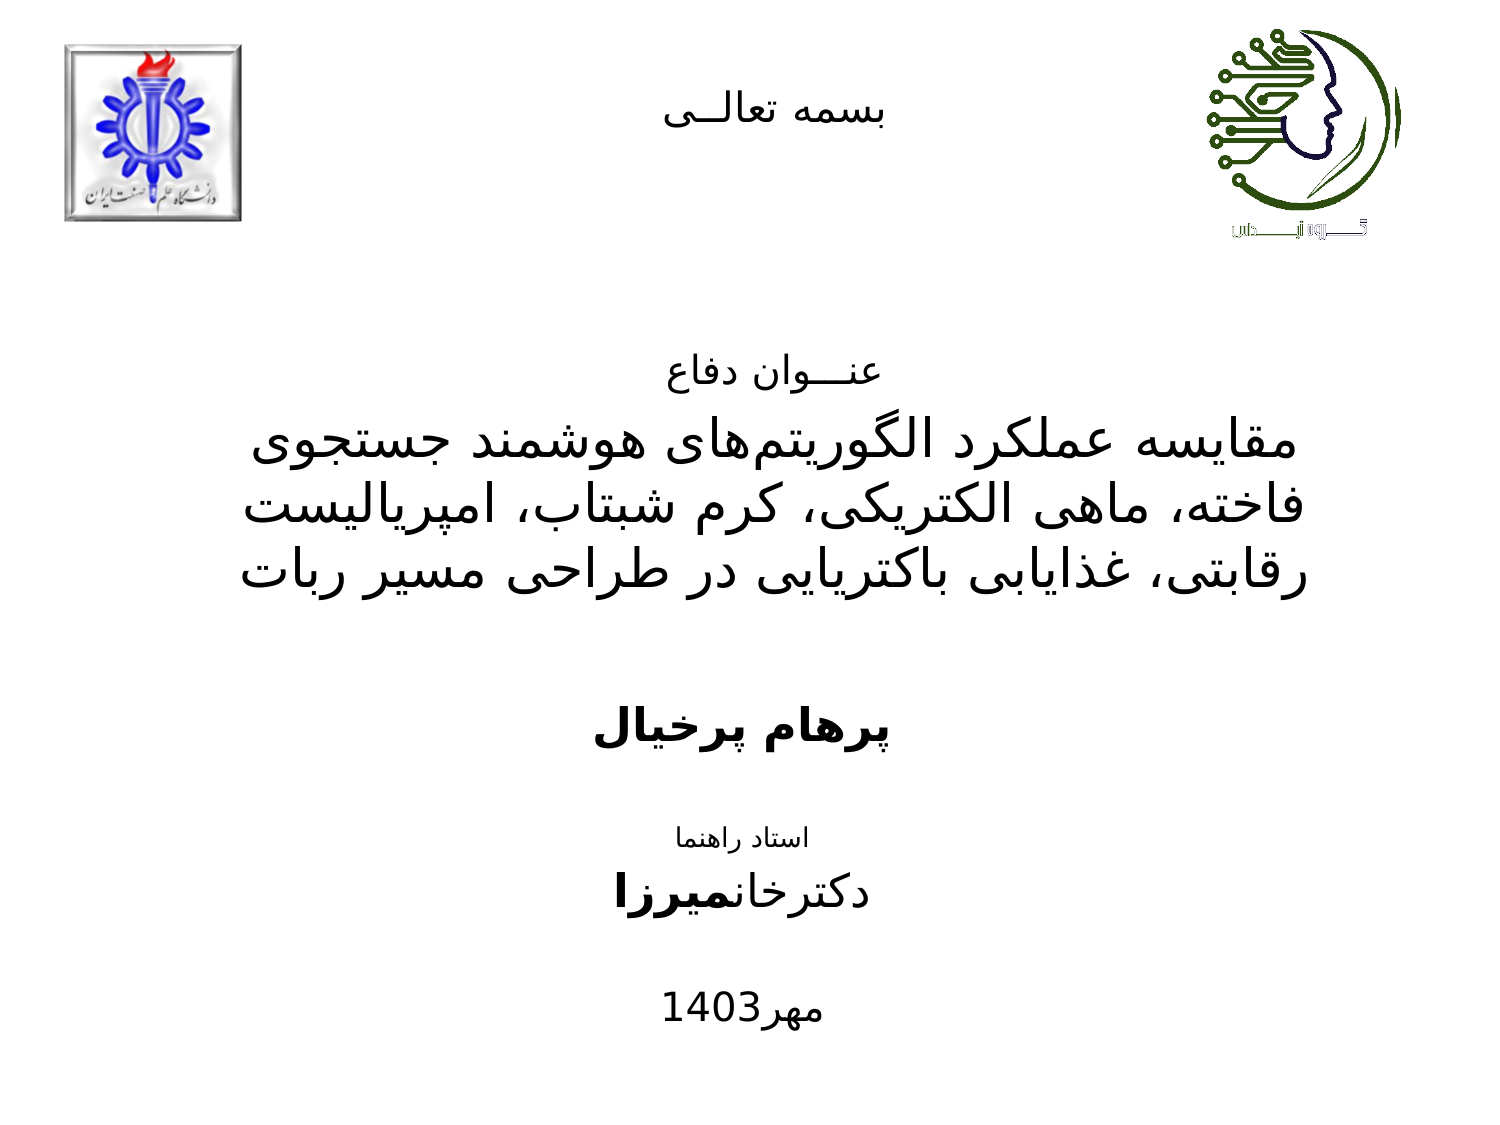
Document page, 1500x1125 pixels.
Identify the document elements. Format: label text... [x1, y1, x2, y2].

text_box عنـــوان دفاع مقایسه عملکرد الگوریتم‌های هوشمند جستجوی فاخته، ماهی الکتریکی، کرم شبتاب، امپریالیست رقابتی، غذایابی باکتریایی در طراحی مسیر ربات [212, 337, 1338, 625]
subtitle پرهام پرخیال استاد راهنما دکترخان‏میرزا مهر1403 [217, 687, 1268, 1038]
title بسمه تعالــی [624, 43, 925, 169]
picture [62, 42, 243, 224]
picture [1199, 24, 1410, 246]
